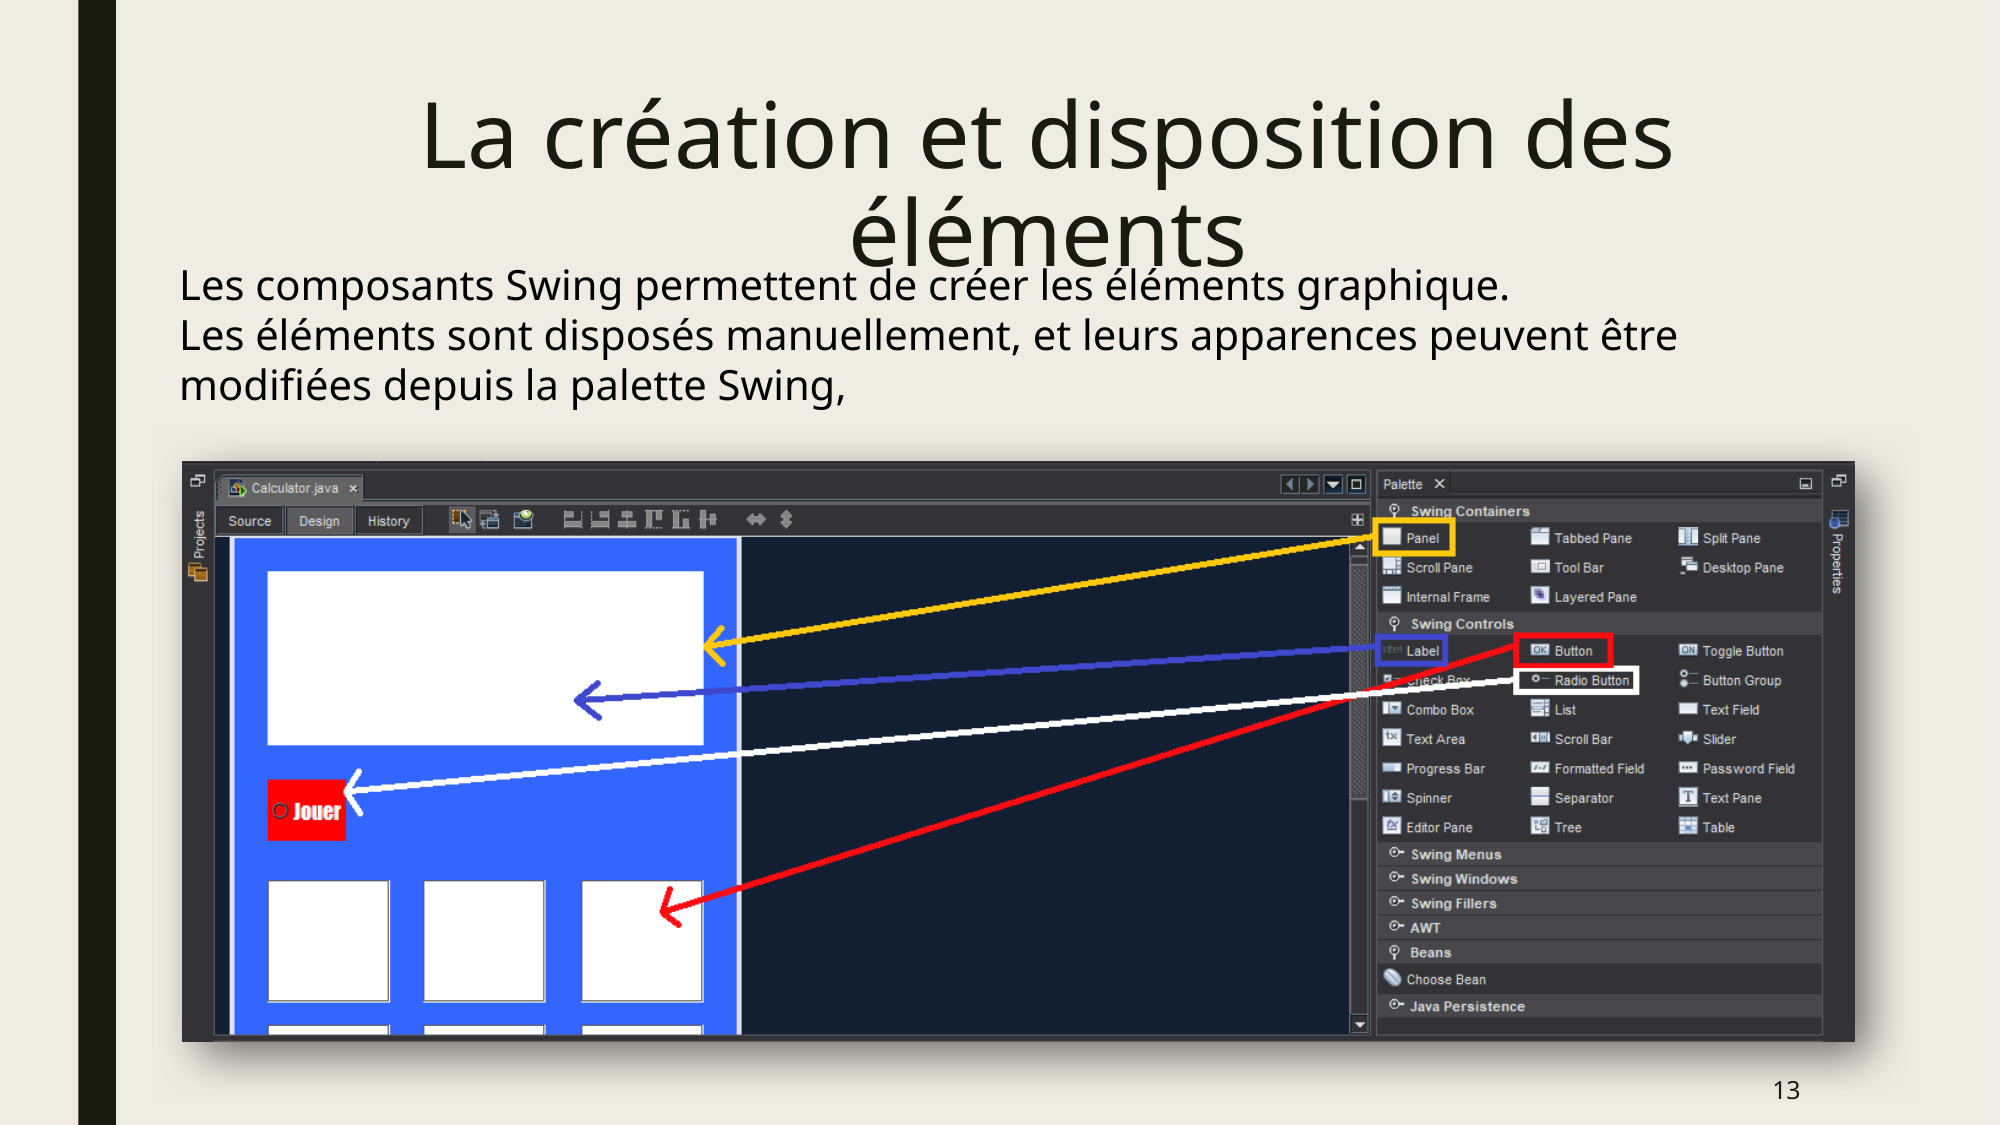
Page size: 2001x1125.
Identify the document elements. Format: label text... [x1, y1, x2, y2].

slide_number 13 [1553, 1058, 1816, 1125]
picture [182, 461, 1855, 1042]
title La création et disposition des éléments [260, 83, 1836, 327]
text_box Les composants Swing permettent de créer les éléments graphique. Les éléments sont disposés manuellement, et leurs apparences peuvent être modifiées depuis la palette Swing, [164, 251, 1800, 417]
